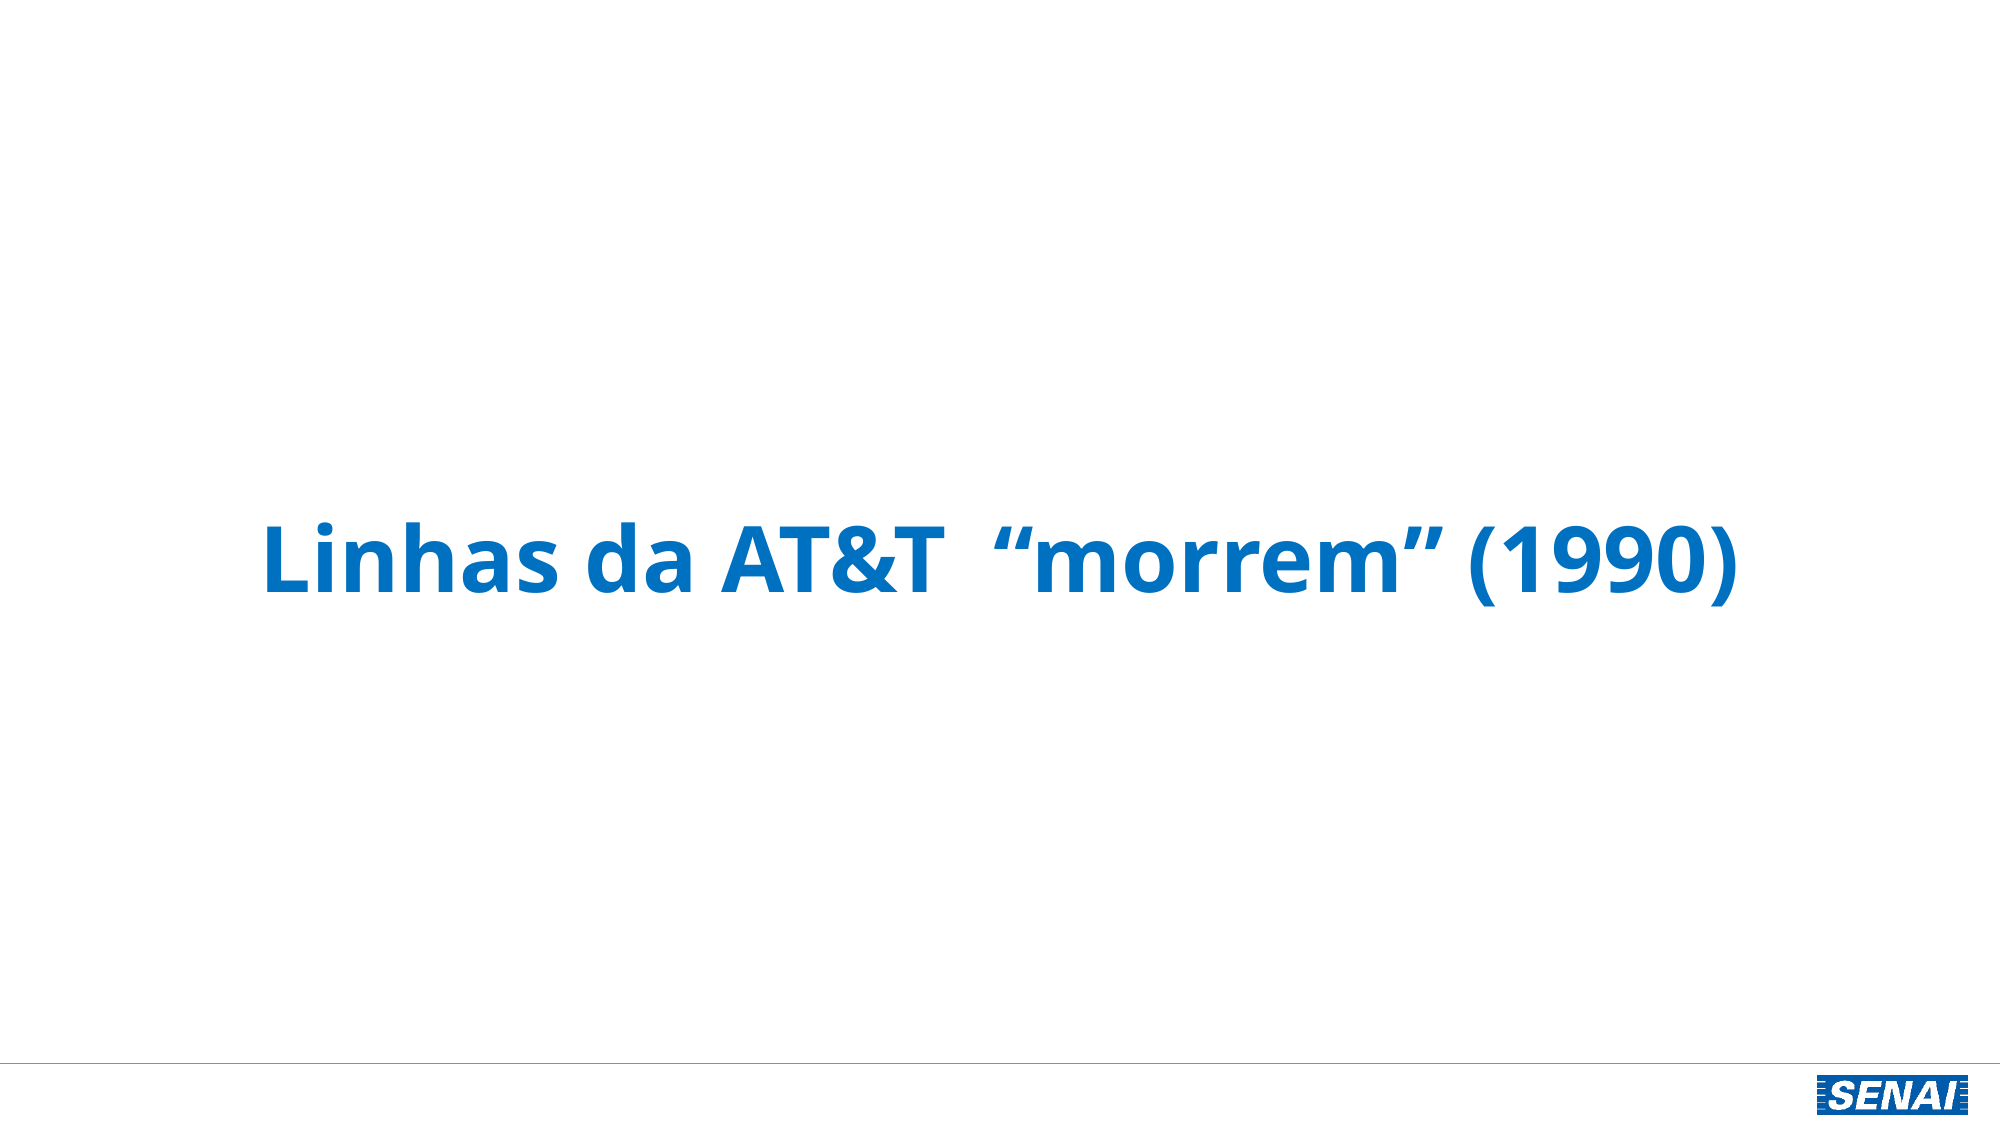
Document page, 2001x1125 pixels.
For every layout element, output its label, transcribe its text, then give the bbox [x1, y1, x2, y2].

picture [1817, 1075, 1968, 1115]
title Linhas da AT&T “morrem” (1990) [68, 494, 1932, 631]
